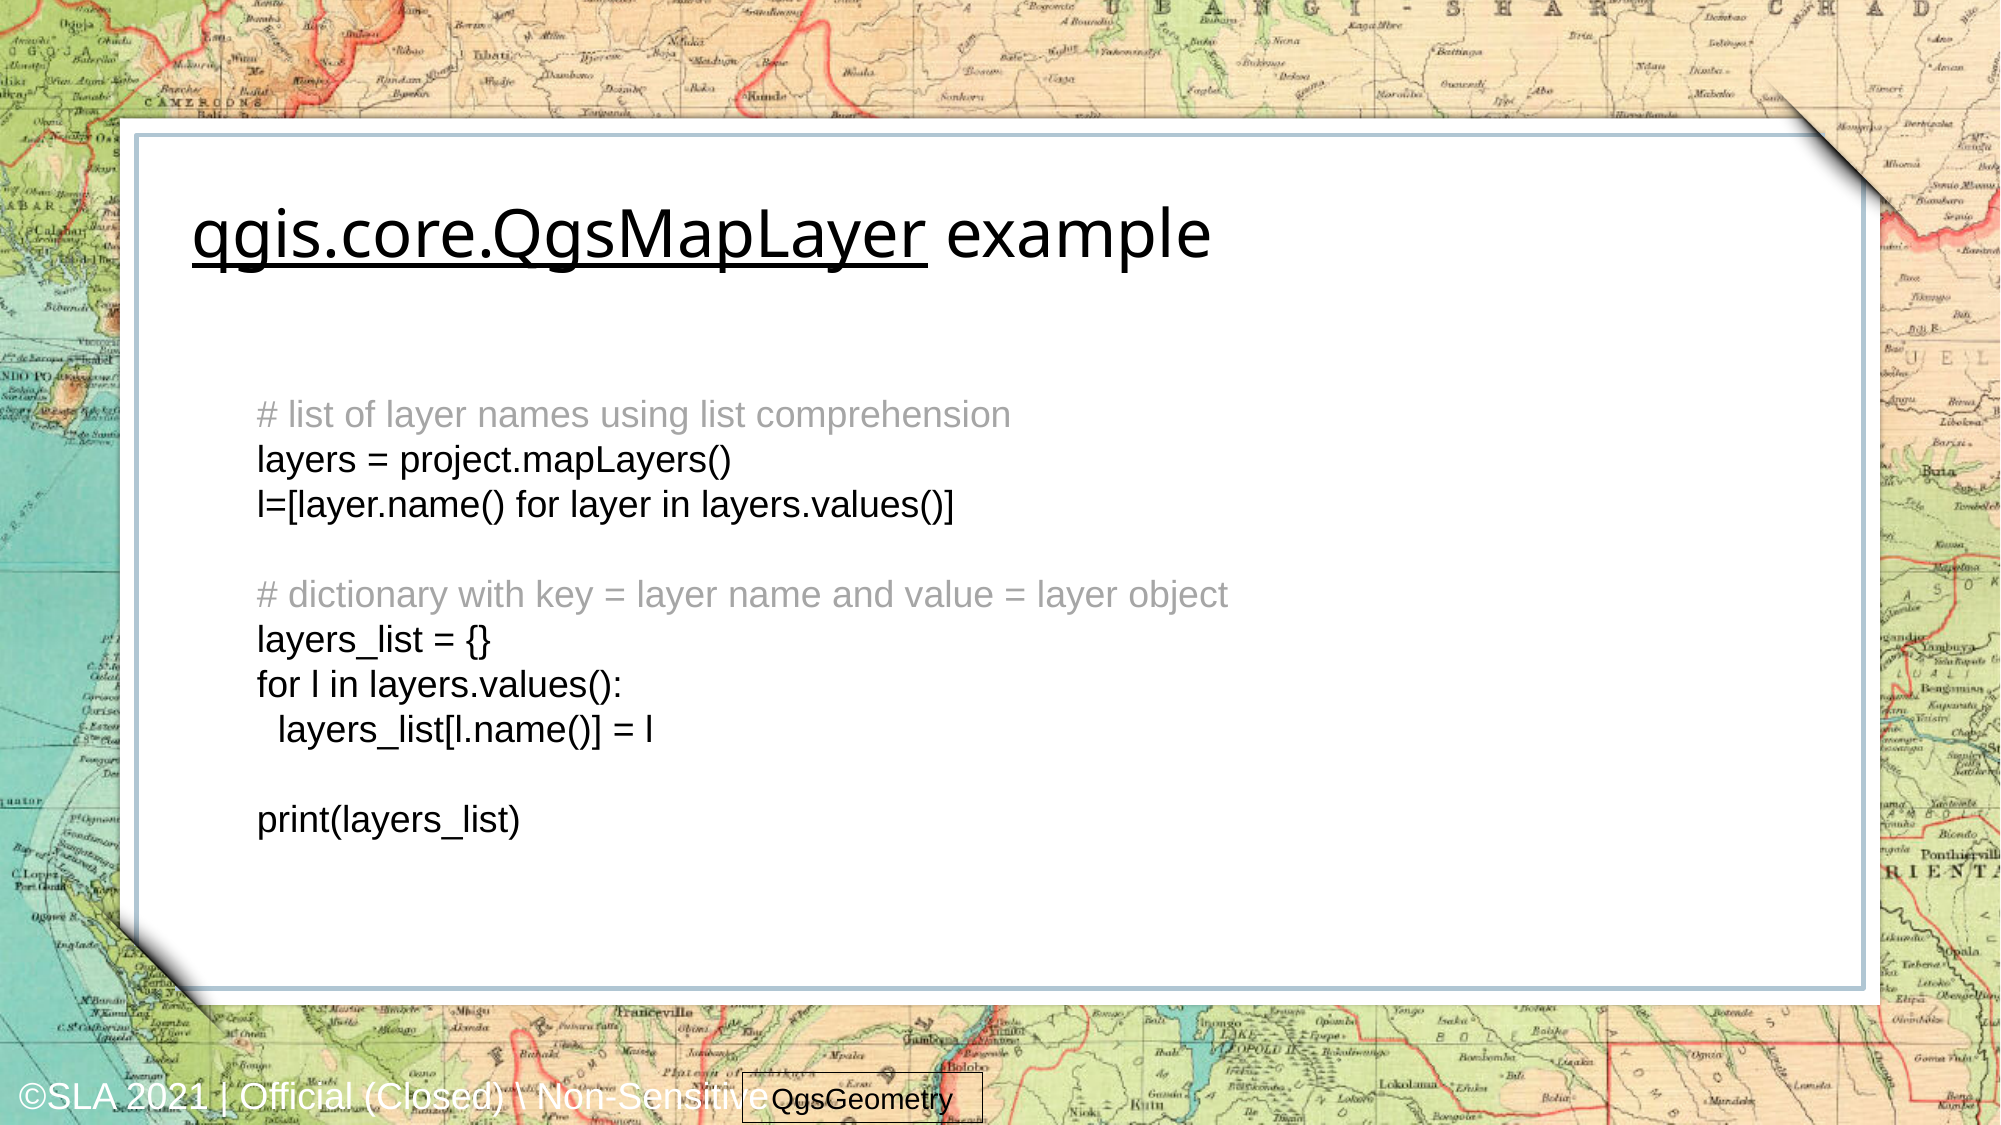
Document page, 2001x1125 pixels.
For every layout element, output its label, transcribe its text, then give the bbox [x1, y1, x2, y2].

text_box QgsGeometry [742, 1072, 983, 1123]
text_box qgis.core.QgsMapLayer example [177, 183, 1344, 419]
picture [0, 0, 2001, 1125]
text_box # list of layer names using list comprehension layers = project.mapLayers() l=[layer.name() for layer in layers.values()] # dictionary with key = layer name and value = layer object layers_list = {} for l in layers.values(): layers_list[l.name()] = l print(layers_list) [242, 382, 1553, 847]
